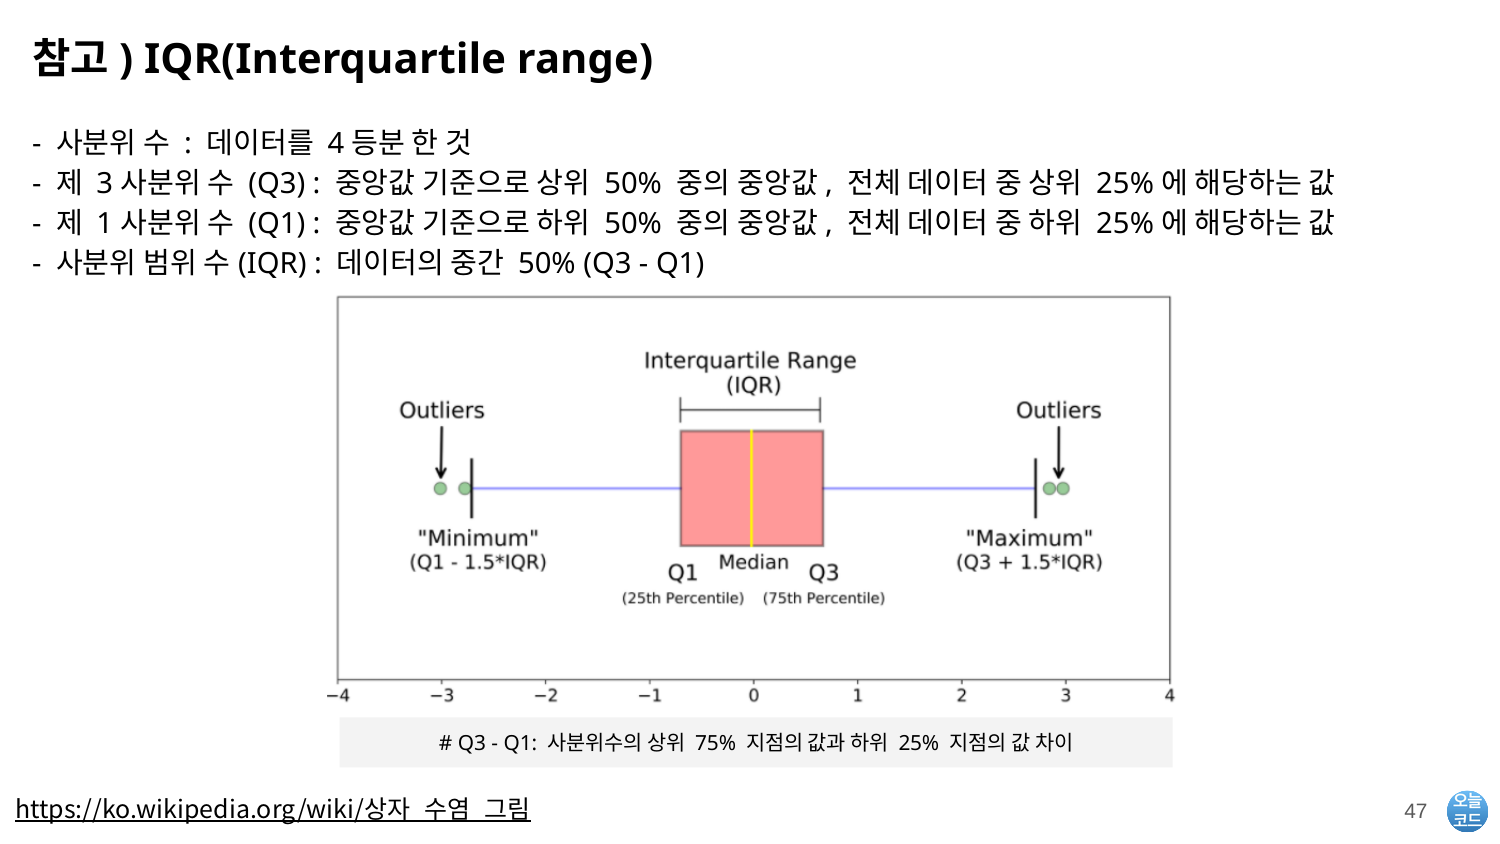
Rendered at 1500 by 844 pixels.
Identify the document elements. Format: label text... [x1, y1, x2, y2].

picture [326, 287, 1181, 710]
text_box # Q3 - Q1: 사분위수의 상위 75% 지점의 값과 하위 25% 지점의 값 차이 [339, 718, 1173, 768]
slide_number ‹#› [1352, 777, 1443, 842]
title https://ko.wikipedia.org/wiki/상자_수염_그림 [0, 779, 1399, 844]
picture [1436, 778, 1500, 844]
title 참고) IQR(Interquartile range) [17, 10, 1483, 103]
title - 사분위 수 : 데이터를 4등분 한 것 - 제 3사분위 수 (Q3) : 중앙값 기준으로 상위 50% 중의 중앙값, 전체 데이터 중 상위 25%에 해당하는 값 - 제 1사분위 수 (Q1) : 중앙값 기준으로 하위 50% 중의 중앙값, 전체 데이터 중 하위 25%에 해당하는 값 - 사분위 범위 수(IQR) : 데이터의 중간 50% (Q3 - Q1) [17, 103, 1483, 777]
